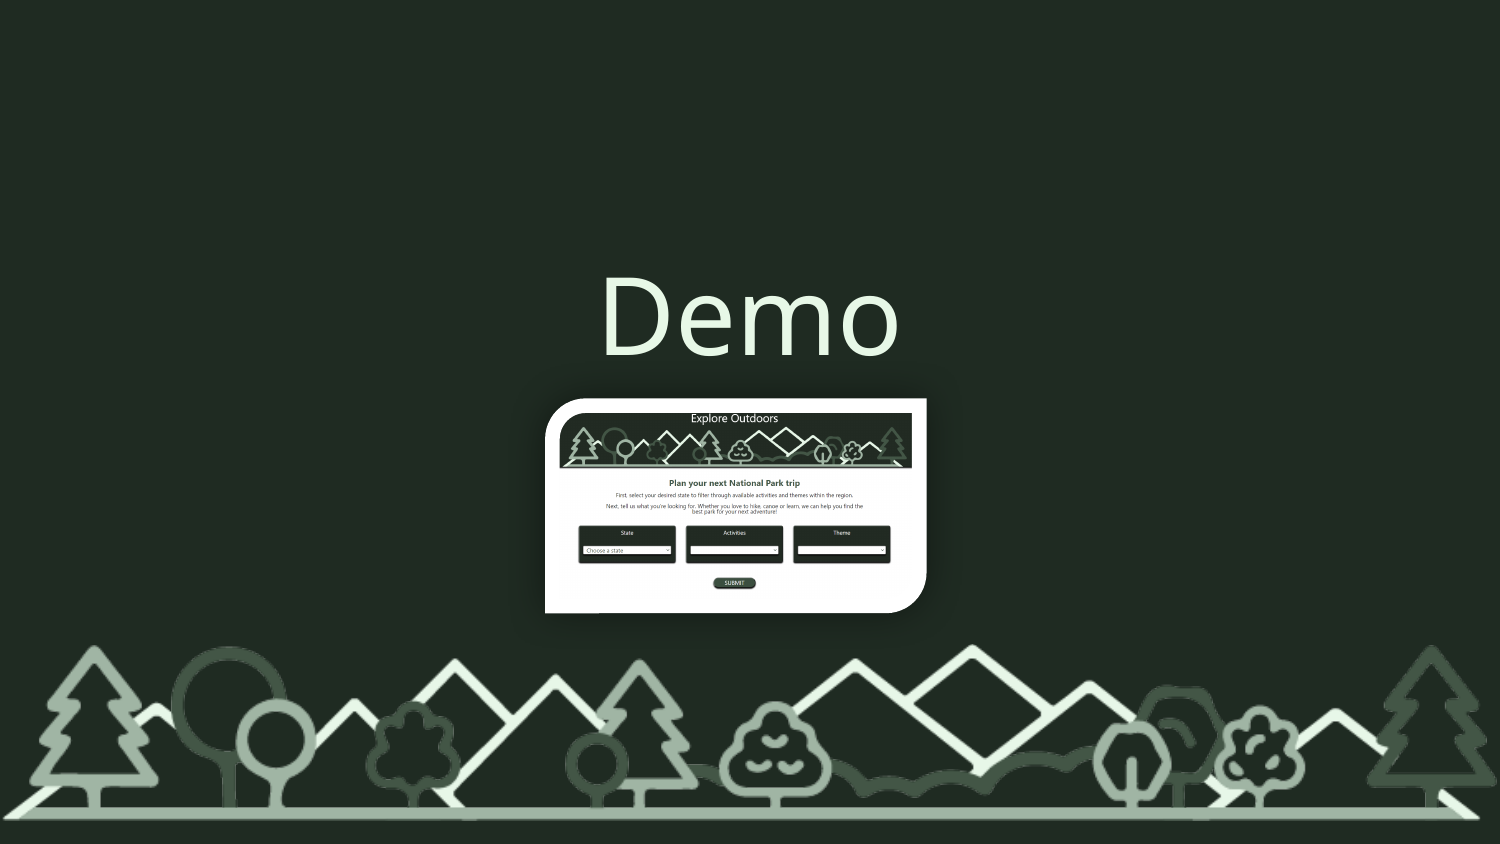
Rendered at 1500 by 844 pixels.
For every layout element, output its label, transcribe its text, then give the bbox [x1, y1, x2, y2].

title Demo [51, 161, 1449, 393]
picture [0, 643, 1500, 821]
picture [552, 405, 920, 607]
